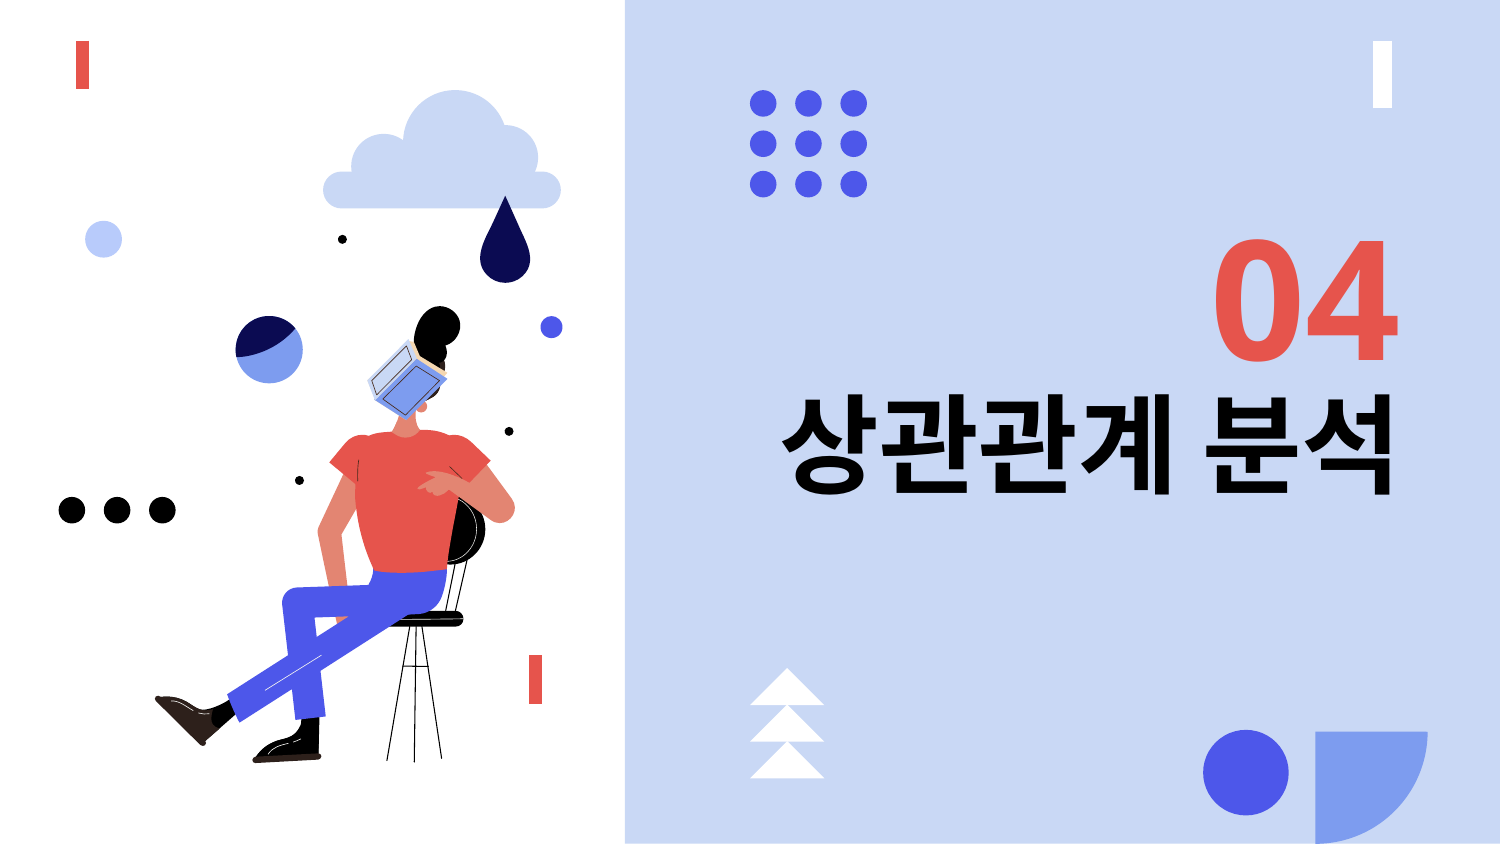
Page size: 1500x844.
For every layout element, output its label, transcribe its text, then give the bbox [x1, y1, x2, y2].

title 상관관계 분석 [616, 372, 1417, 511]
title 04 [1132, 210, 1417, 377]
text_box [58, 89, 567, 764]
